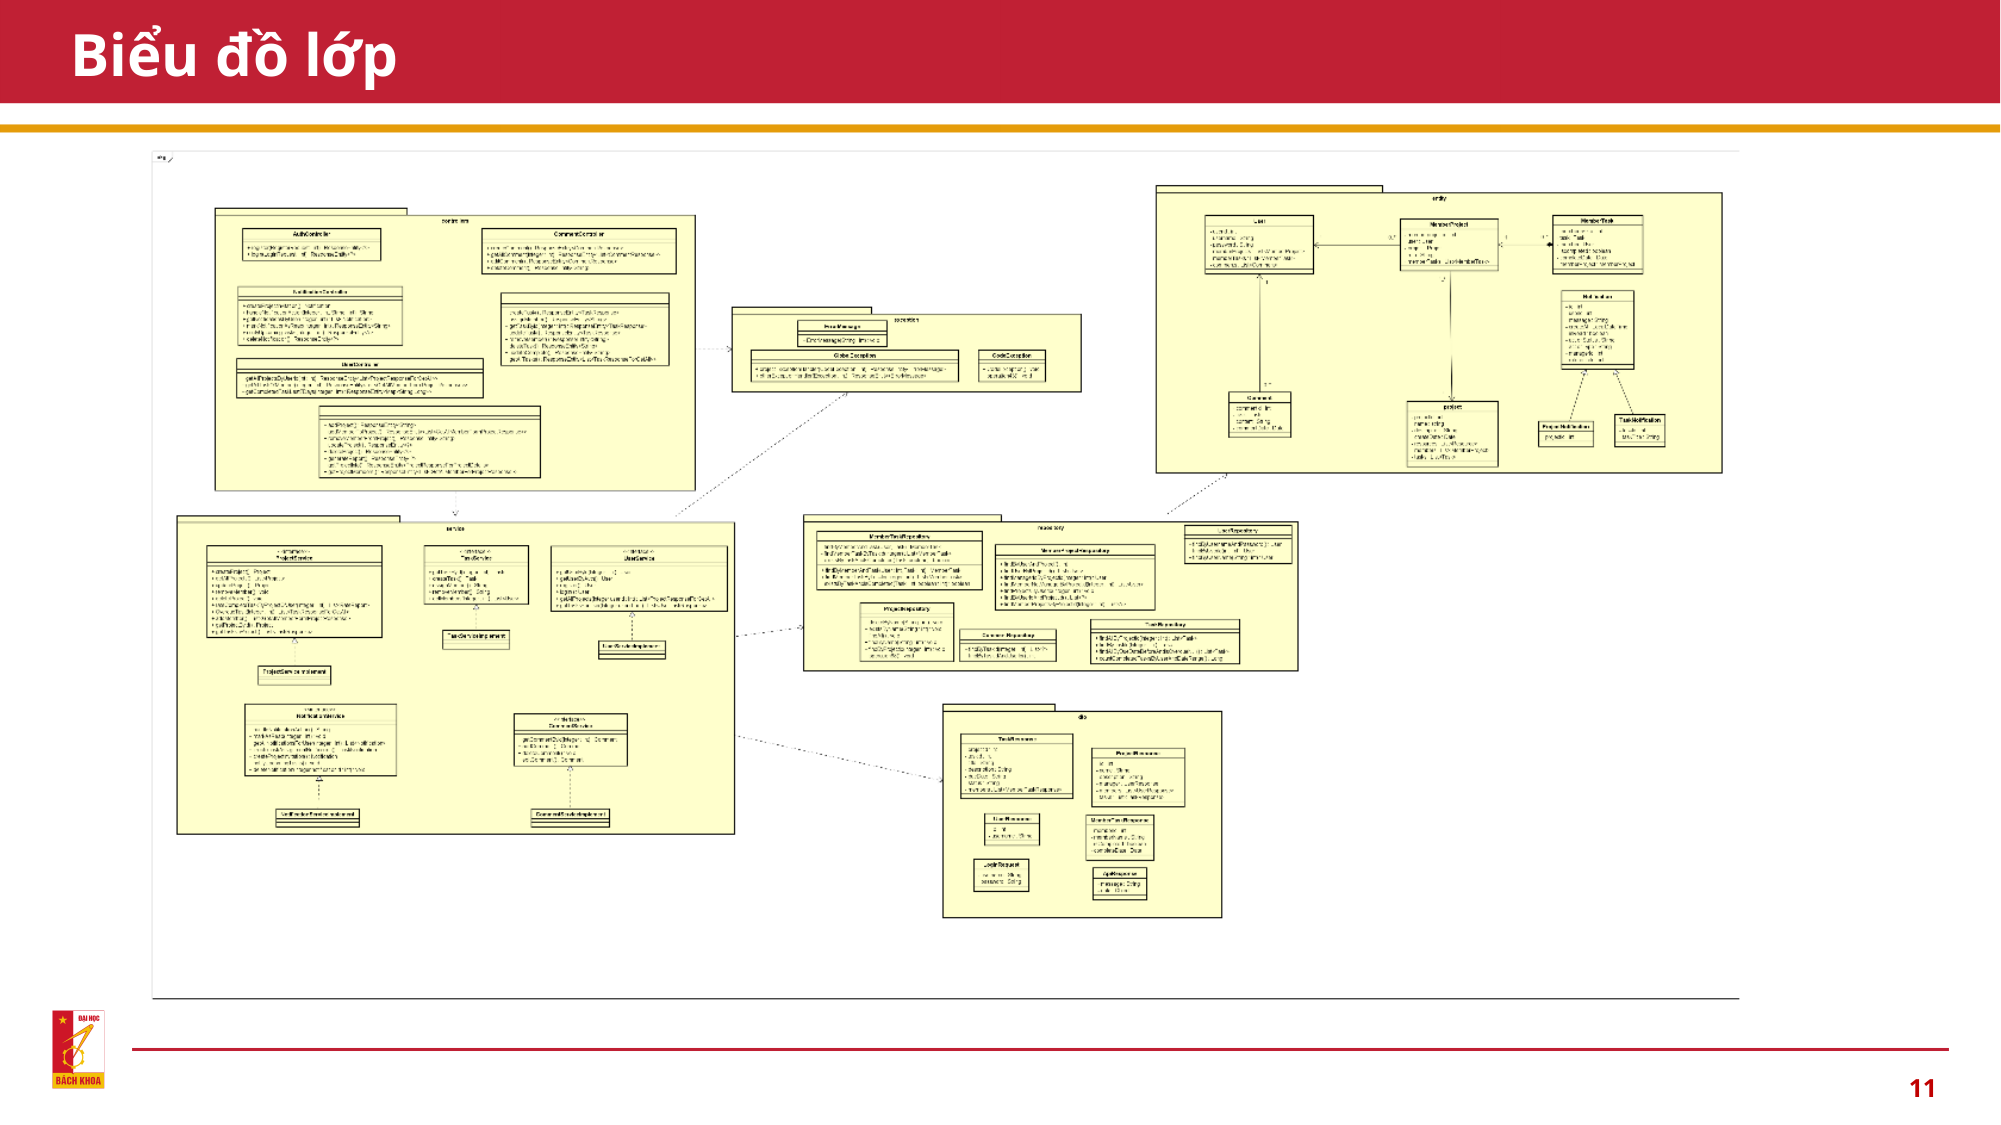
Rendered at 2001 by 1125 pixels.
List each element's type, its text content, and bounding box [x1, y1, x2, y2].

picture [0, 0, 2001, 1125]
slide_number 11 [1502, 1065, 1953, 1125]
title Biểu đồ lớp [55, 18, 1945, 90]
